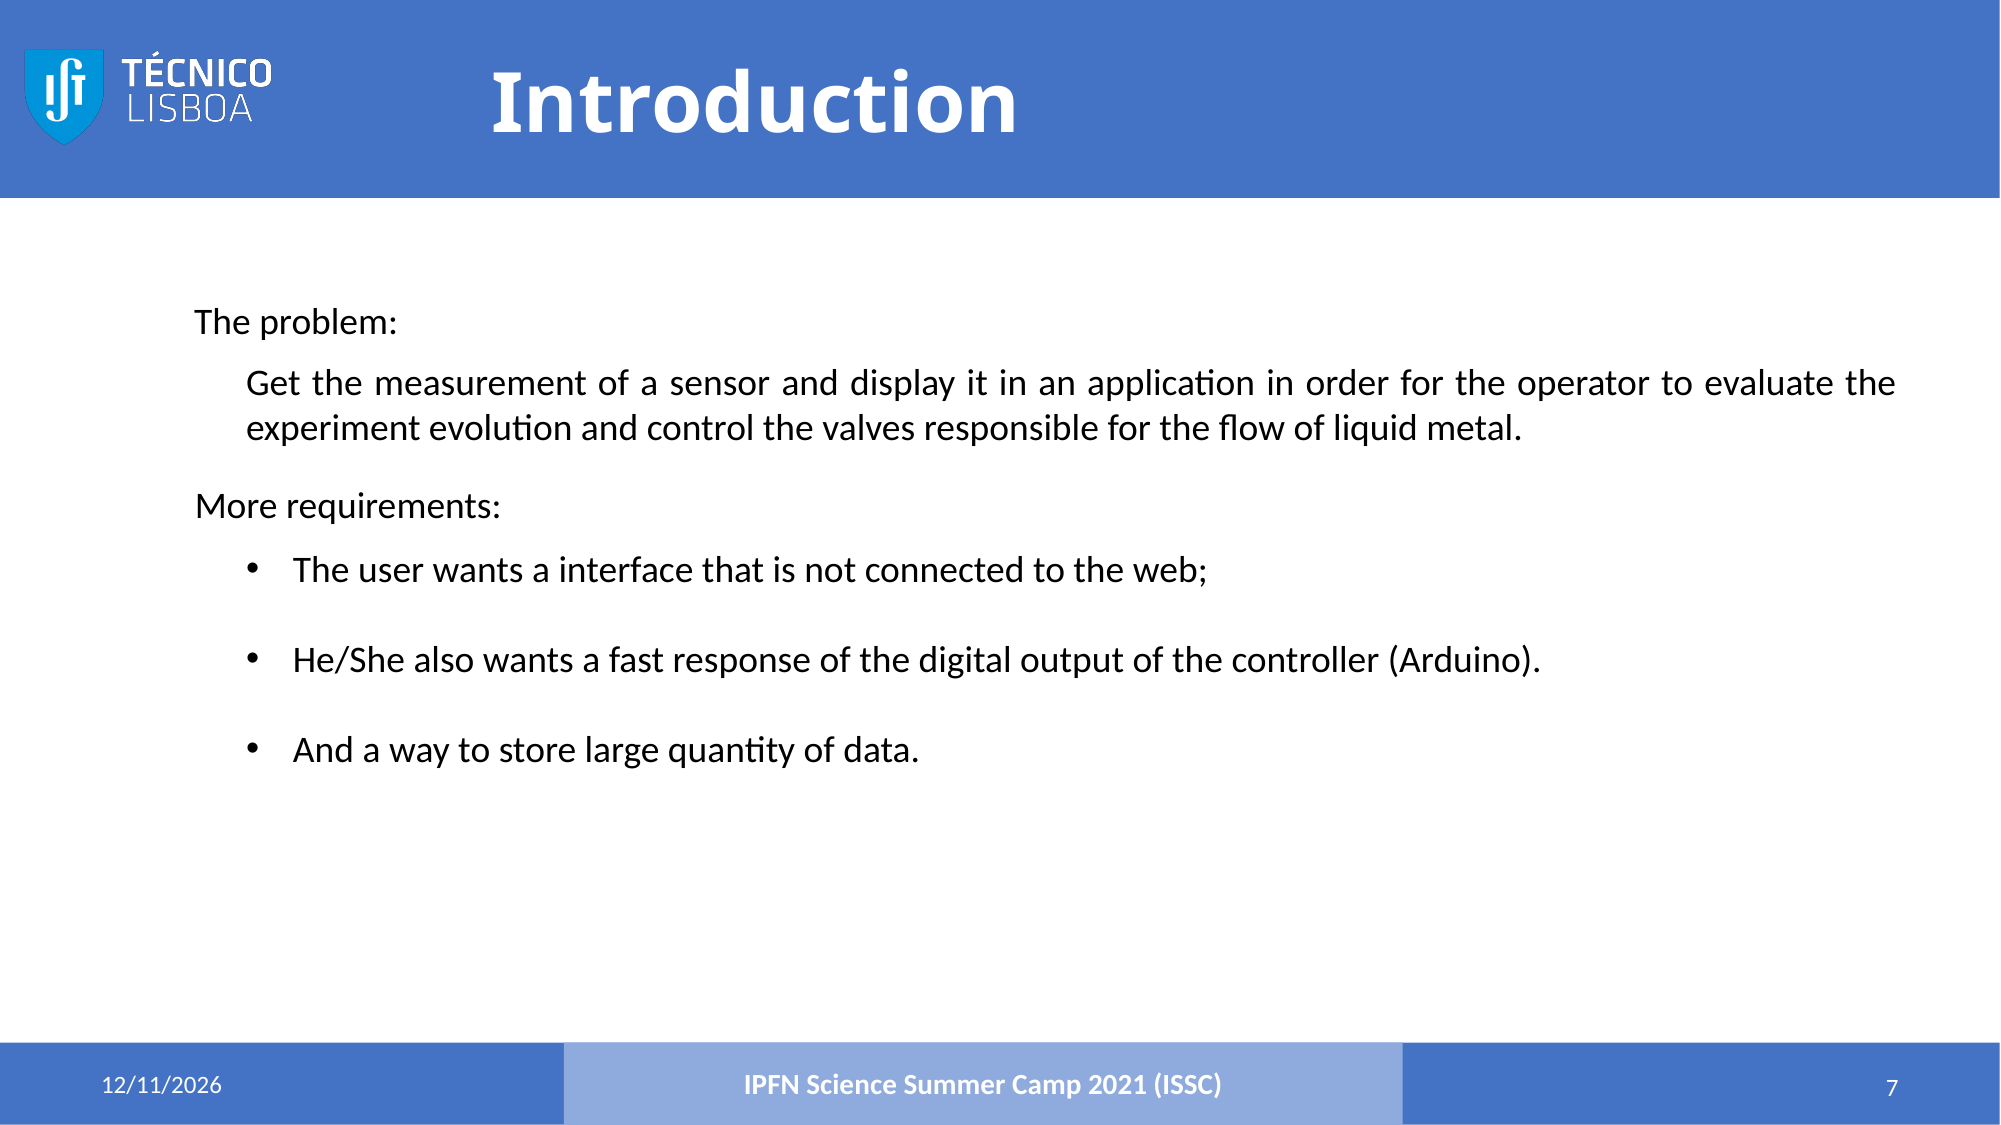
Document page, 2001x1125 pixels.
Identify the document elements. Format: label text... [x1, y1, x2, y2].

text_box [562, 1041, 1405, 1125]
text_box The user wants a interface that is not connected to the web; He/She also wants a fast response of the digital output of the controller (Arduino). And a way to store large quantity of data. [231, 538, 1914, 778]
text_box [0, 0, 2000, 200]
text_box IPFN Science Summer Camp 2021 (ISSC) [563, 1058, 1403, 1108]
text_box 7 [1463, 1056, 1914, 1117]
text_box 29/09/2021 [86, 1053, 537, 1114]
text_box Introduction [476, 41, 1478, 157]
text_box [0, 1041, 562, 1125]
text_box More requirements: [179, 474, 517, 534]
text_box Get the measurement of a sensor and display it in an application in order for the operator to evaluate the experiment evolution and control the valves responsible for the flow of liquid metal. [231, 350, 1914, 455]
text_box [1405, 1041, 2000, 1125]
text_box The problem: [179, 289, 422, 350]
picture [11, 38, 336, 160]
